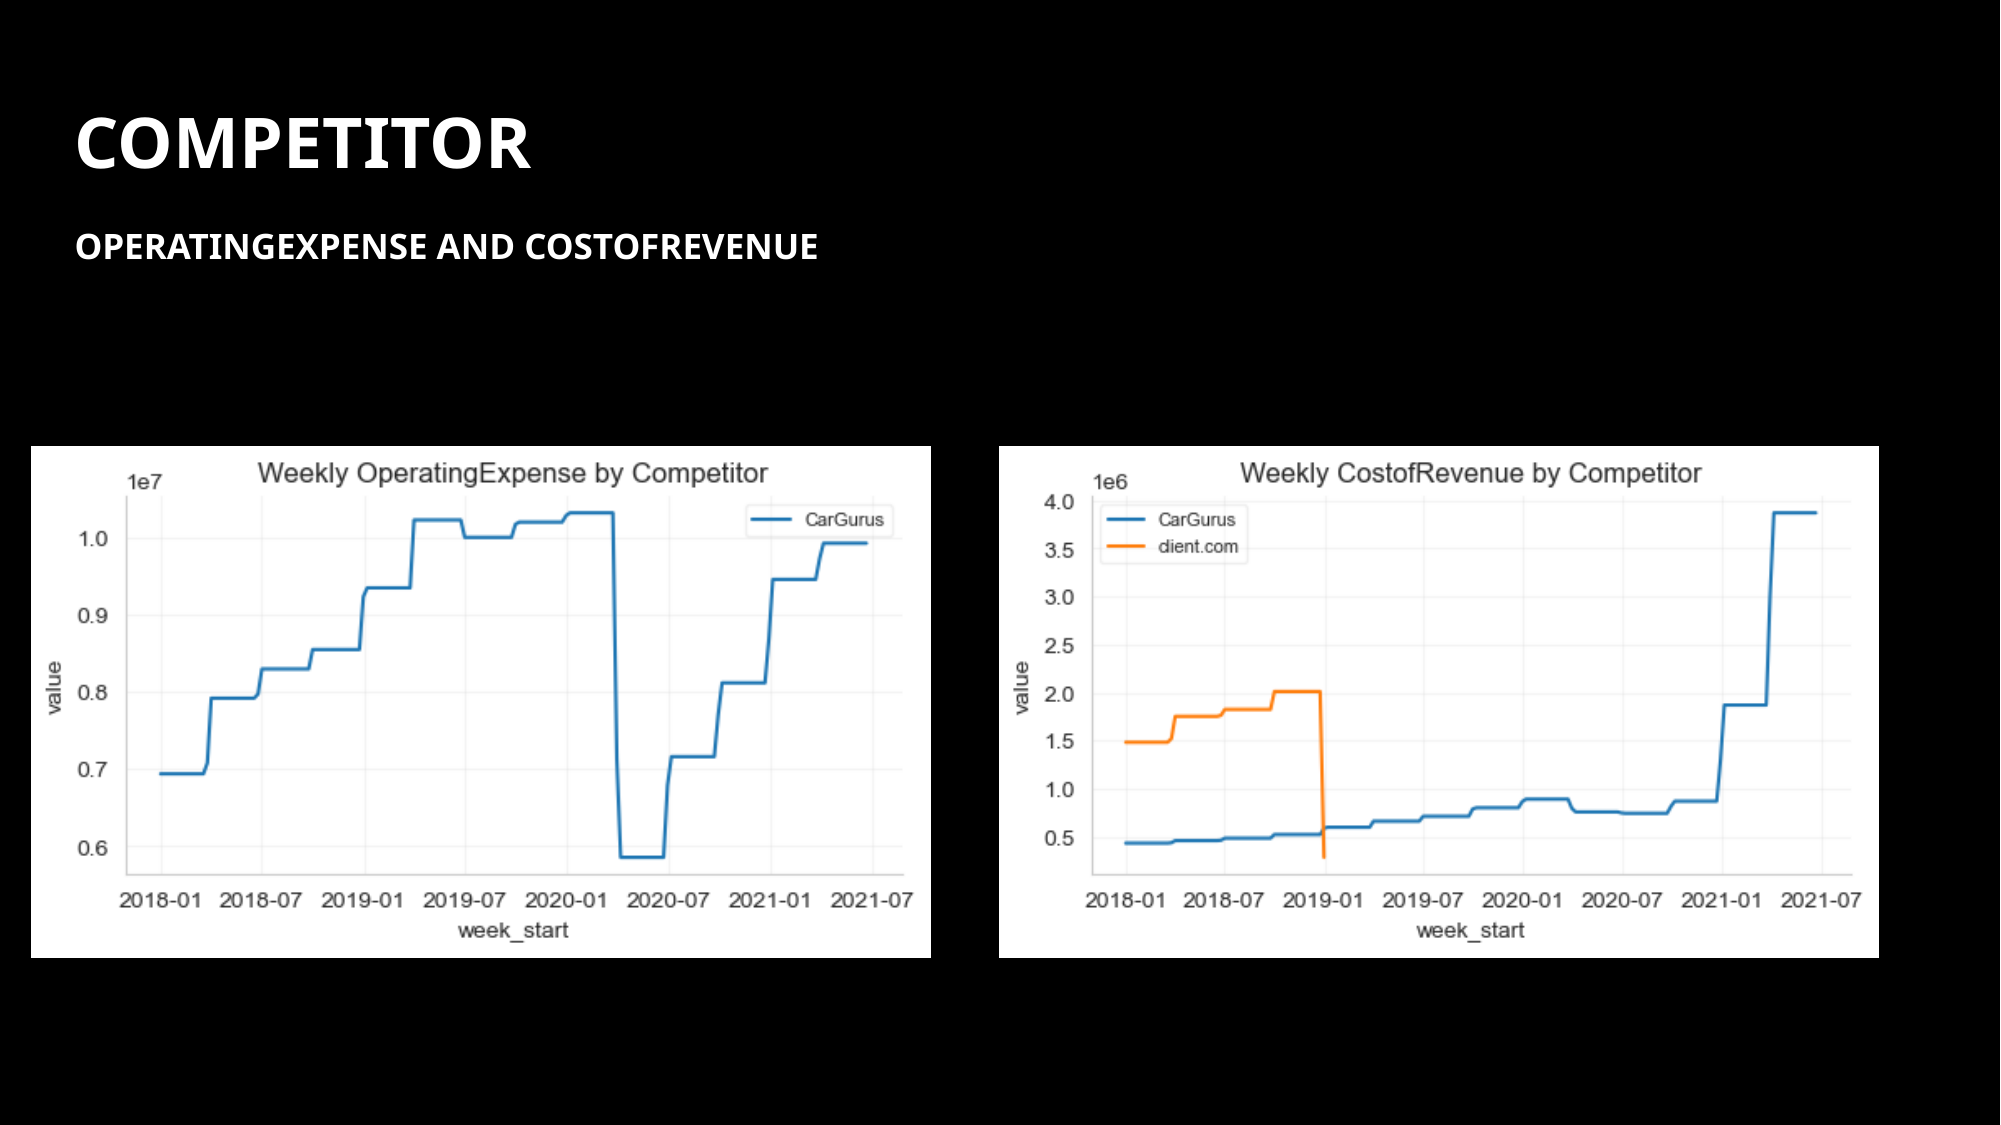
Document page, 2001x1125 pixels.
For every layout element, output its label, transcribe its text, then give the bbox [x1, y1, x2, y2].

text_box Competitor OperatingExpense and CostofRevenue [59, 46, 1735, 349]
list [999, 446, 1879, 958]
picture [31, 446, 931, 958]
